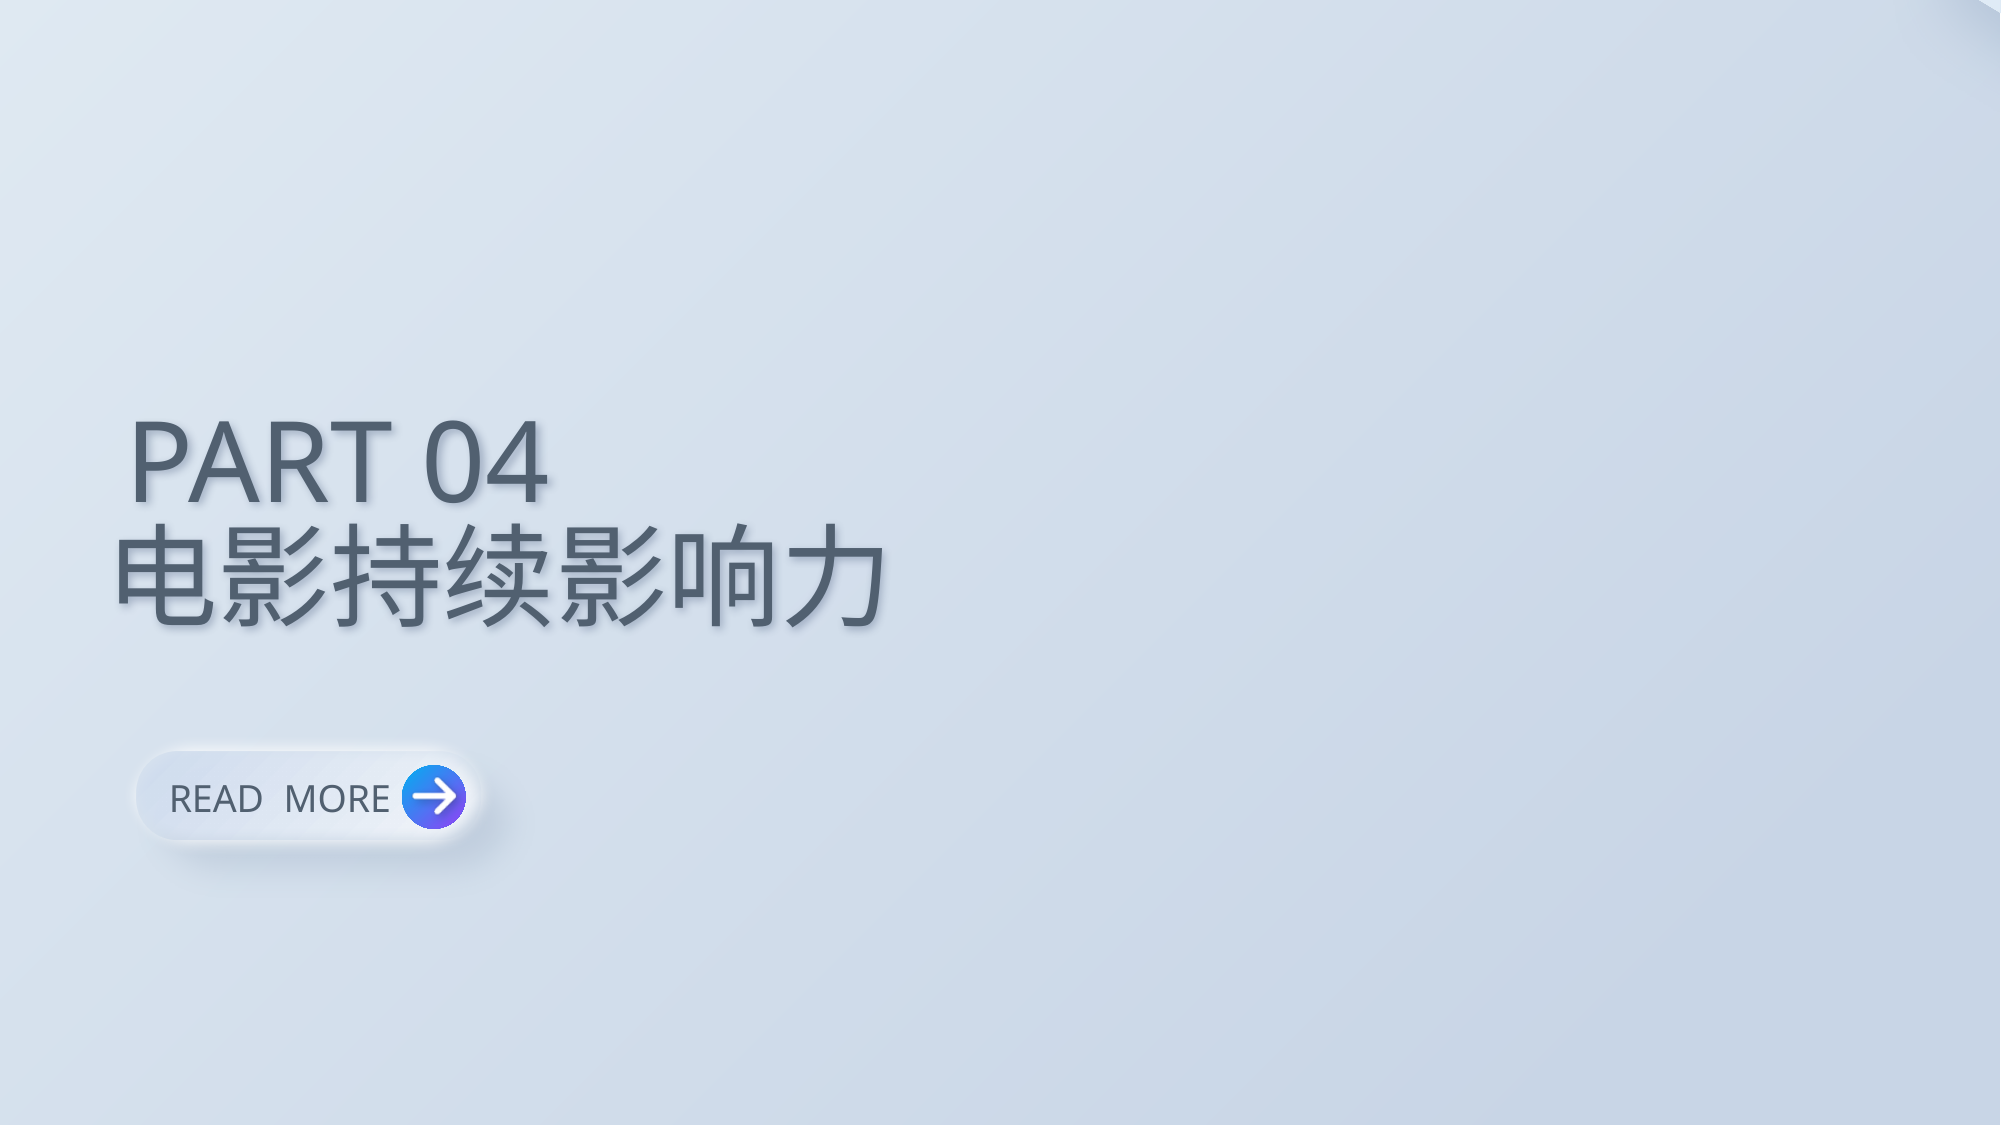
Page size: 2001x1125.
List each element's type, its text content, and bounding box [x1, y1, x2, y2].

text_box 电影持续影响力 [73, 498, 925, 648]
picture [404, 766, 465, 826]
text_box PART 04 [110, 382, 1109, 533]
text_box Read More [147, 767, 405, 828]
